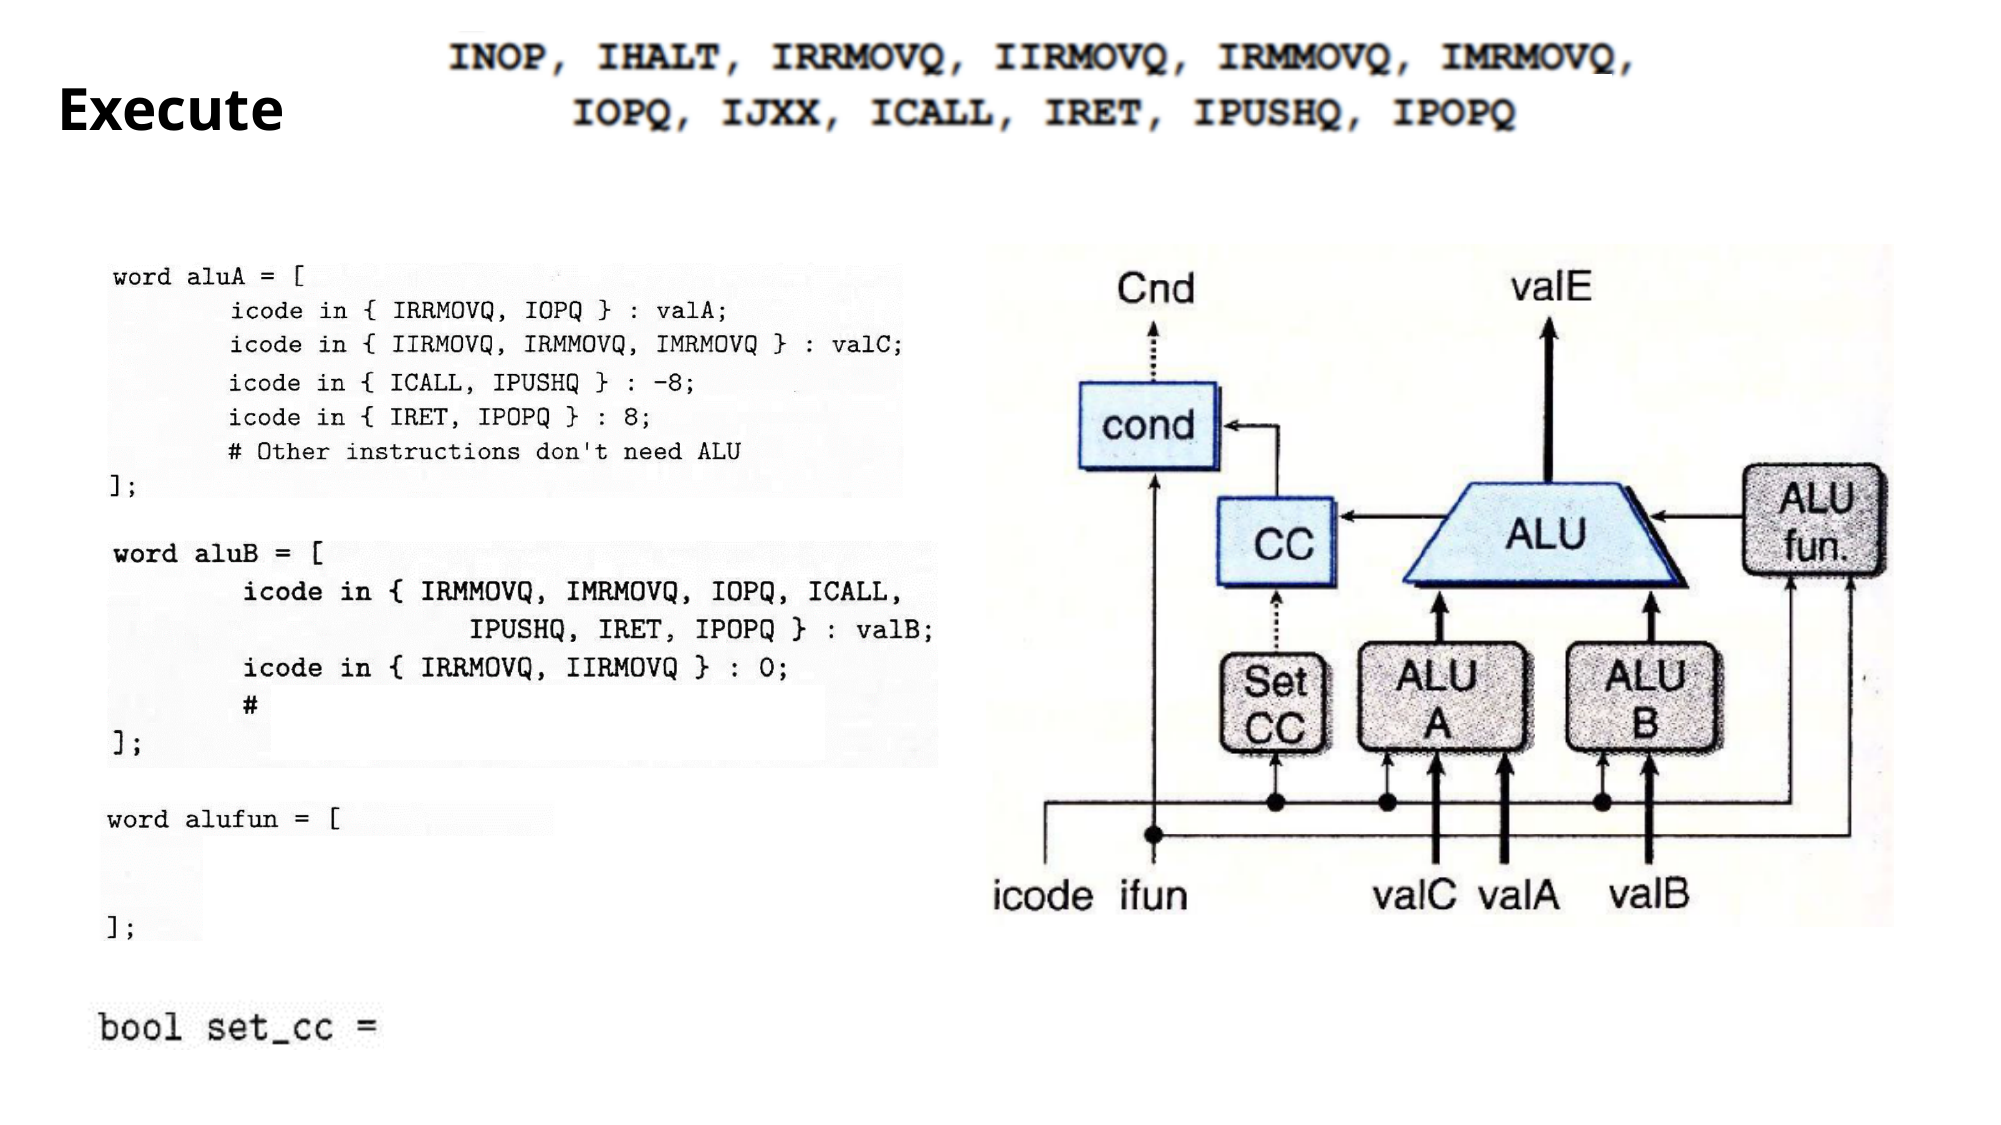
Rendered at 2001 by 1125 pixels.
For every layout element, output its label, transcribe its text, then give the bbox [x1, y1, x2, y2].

picture [106, 260, 905, 499]
picture [83, 799, 785, 1097]
picture [106, 538, 939, 769]
picture [986, 243, 1894, 928]
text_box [440, 30, 1646, 146]
text_box Execute [42, 64, 1518, 150]
